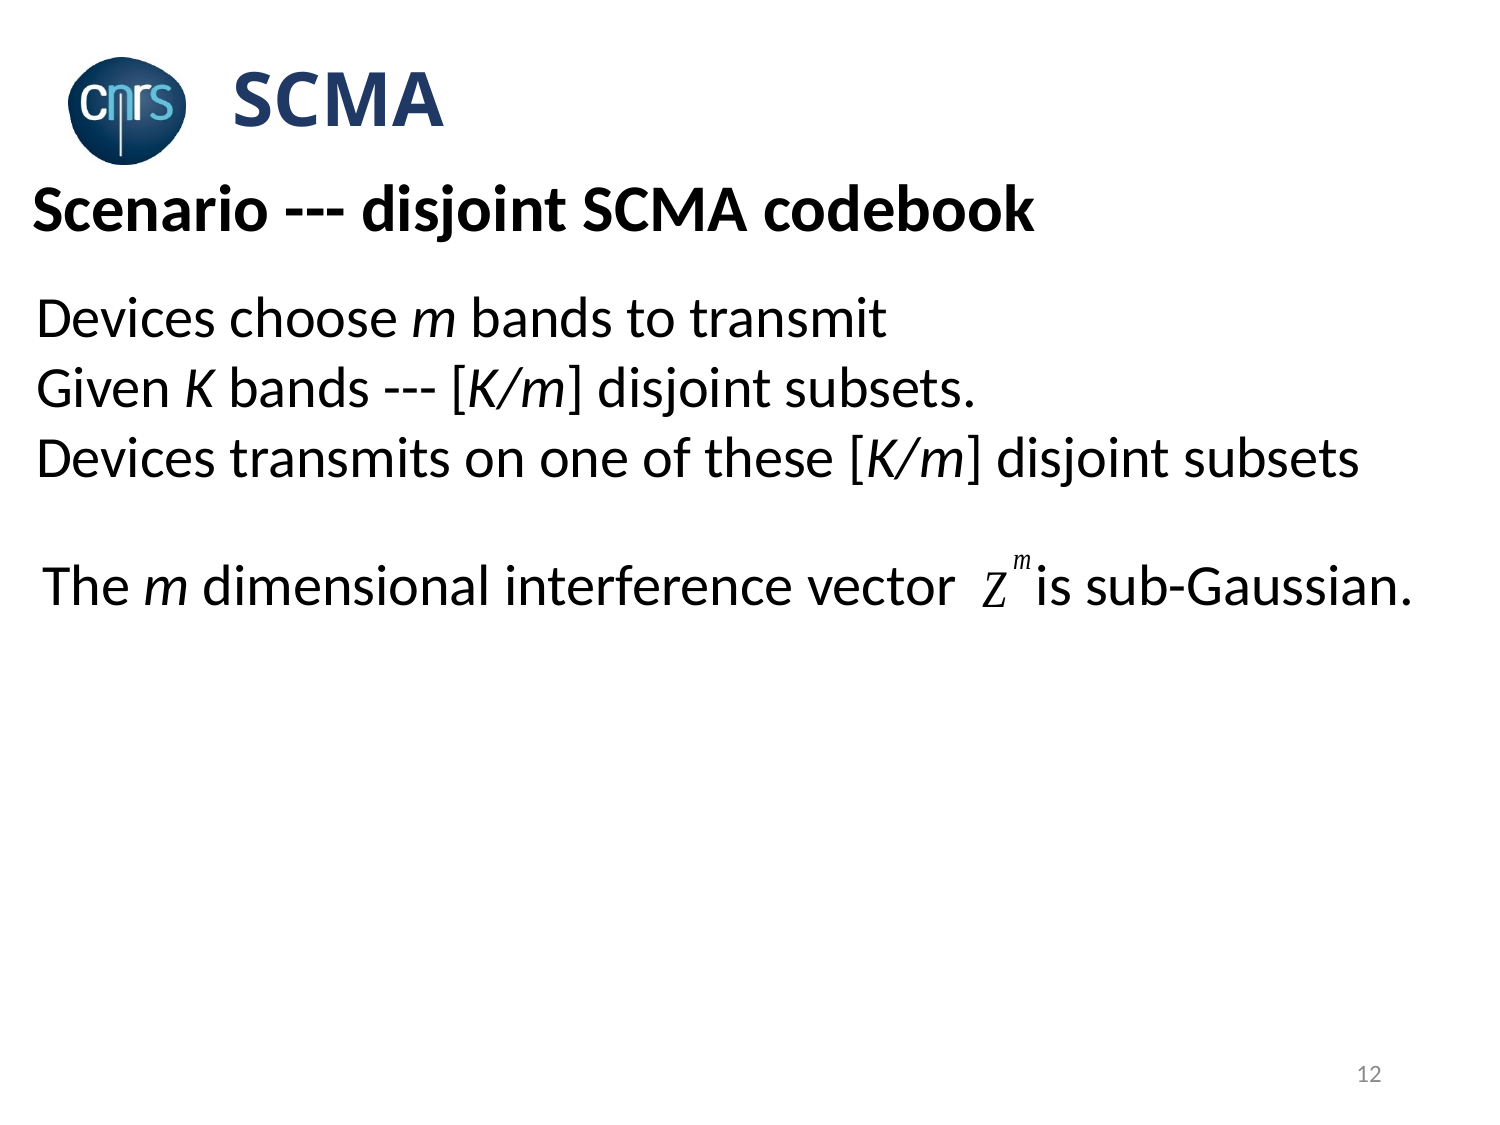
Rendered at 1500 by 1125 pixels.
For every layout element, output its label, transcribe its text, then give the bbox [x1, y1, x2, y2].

text_box Devices choose m bands to transmit Given K bands --- [K/m] disjoint subsets. Devices transmits on one of these [K/m] disjoint subsets [21, 271, 1470, 497]
text_box The m dimensional interference vector is sub-Gaussian. [27, 540, 1464, 625]
picture [68, 57, 186, 157]
title SCMA [217, 67, 1355, 151]
text_box Scenario --- disjoint SCMA codebook [17, 157, 1486, 322]
slide_number 12 [1059, 1042, 1397, 1103]
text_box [975, 537, 1041, 617]
